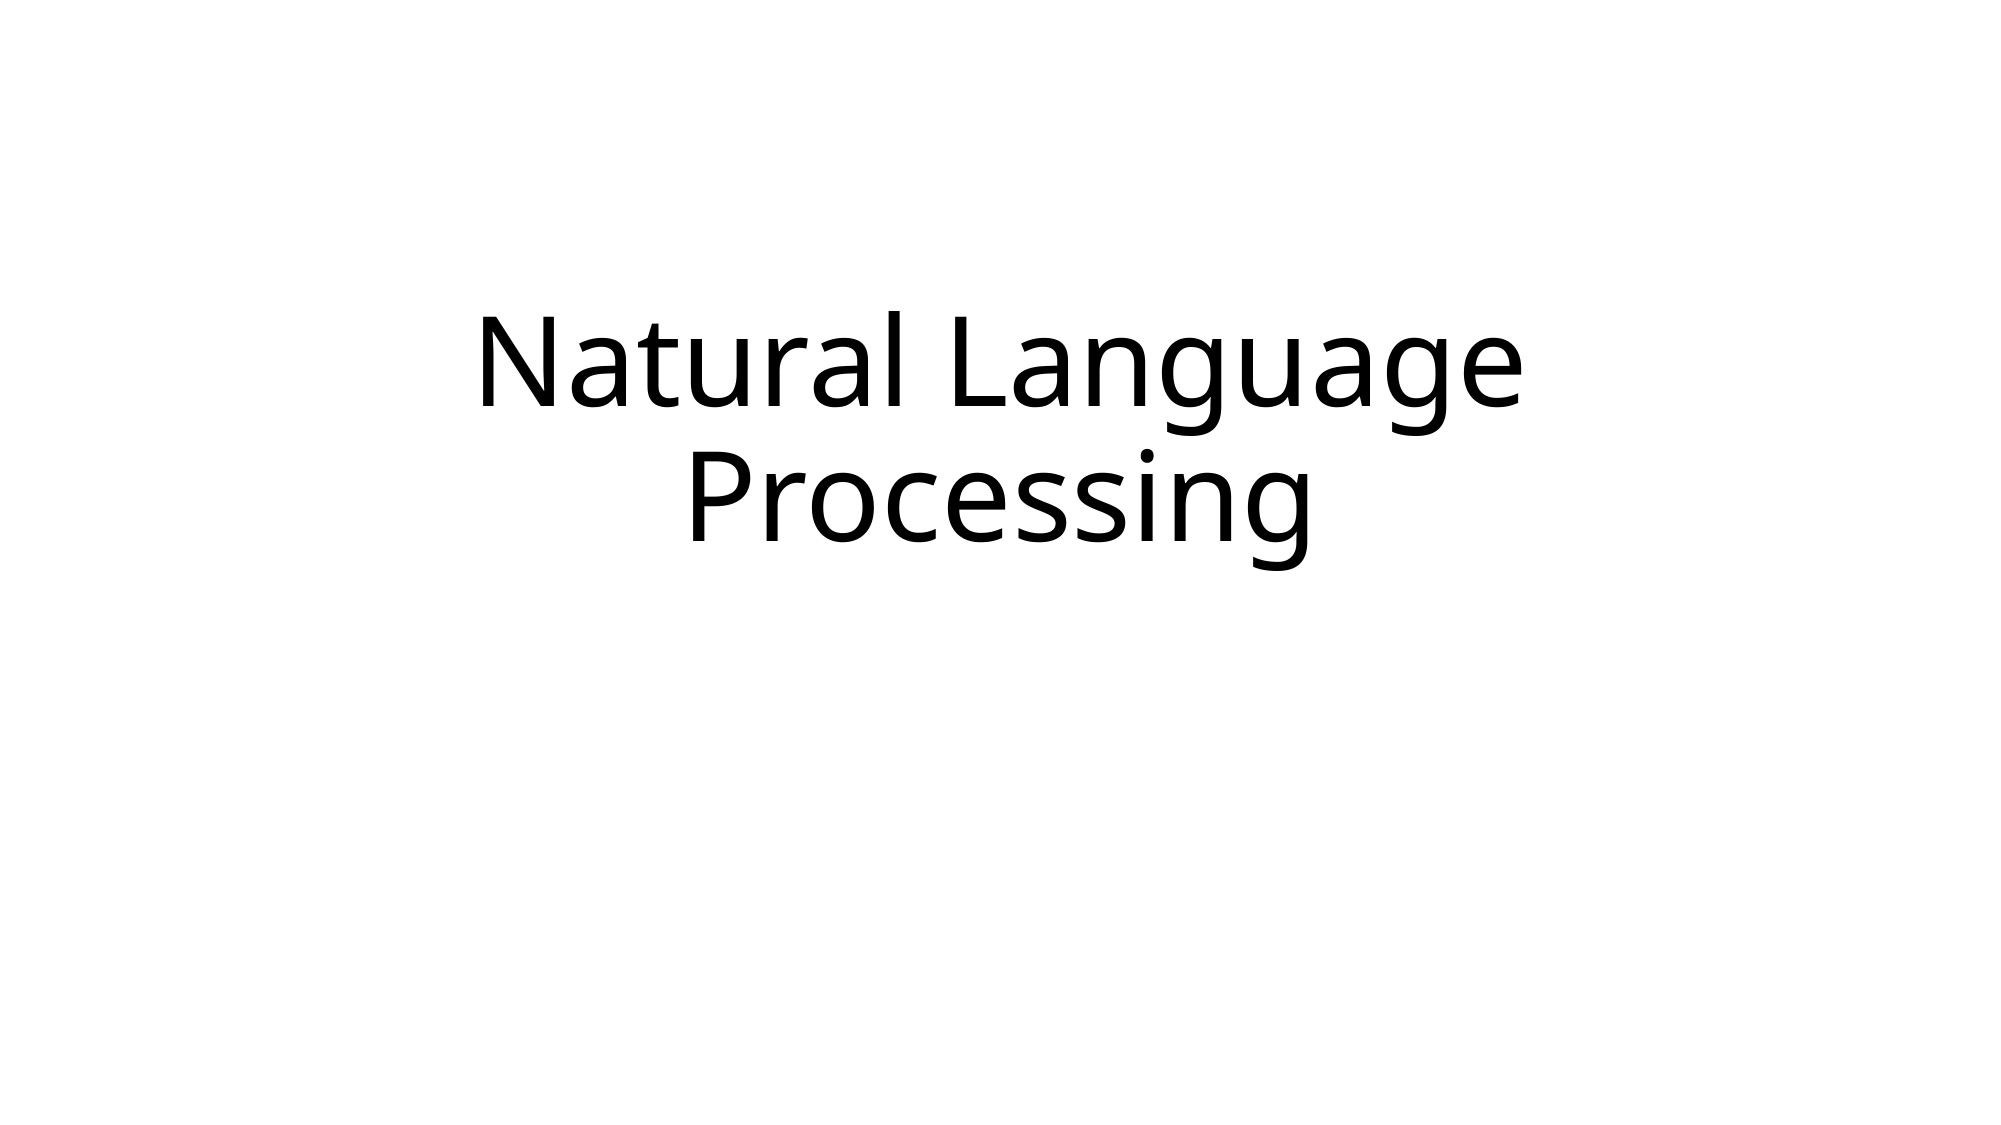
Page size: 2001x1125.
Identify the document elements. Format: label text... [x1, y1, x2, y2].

title Natural Language Processing [249, 184, 1750, 576]
